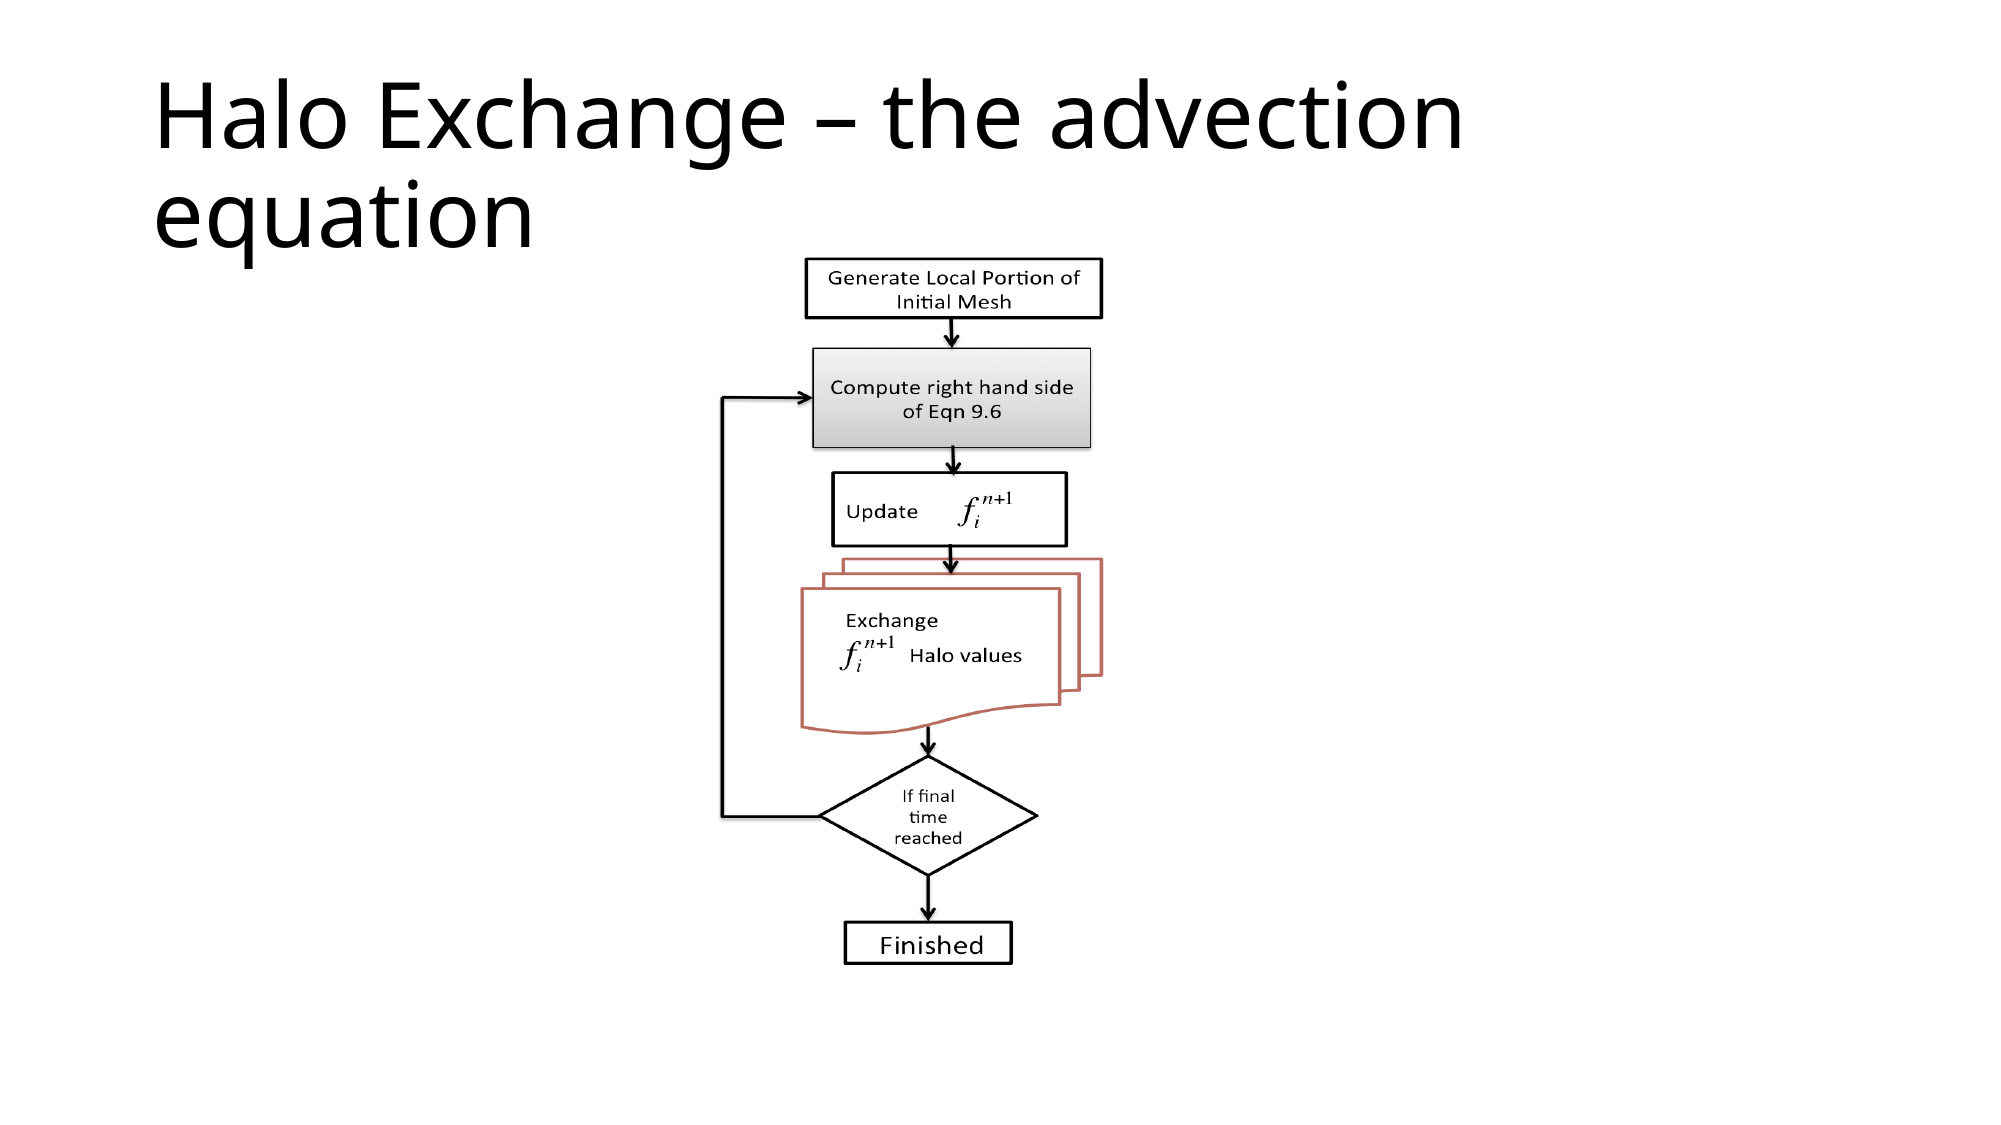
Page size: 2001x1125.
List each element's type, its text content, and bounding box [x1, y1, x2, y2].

picture [674, 237, 1238, 988]
title Halo Exchange – the advection equation [137, 59, 1863, 278]
